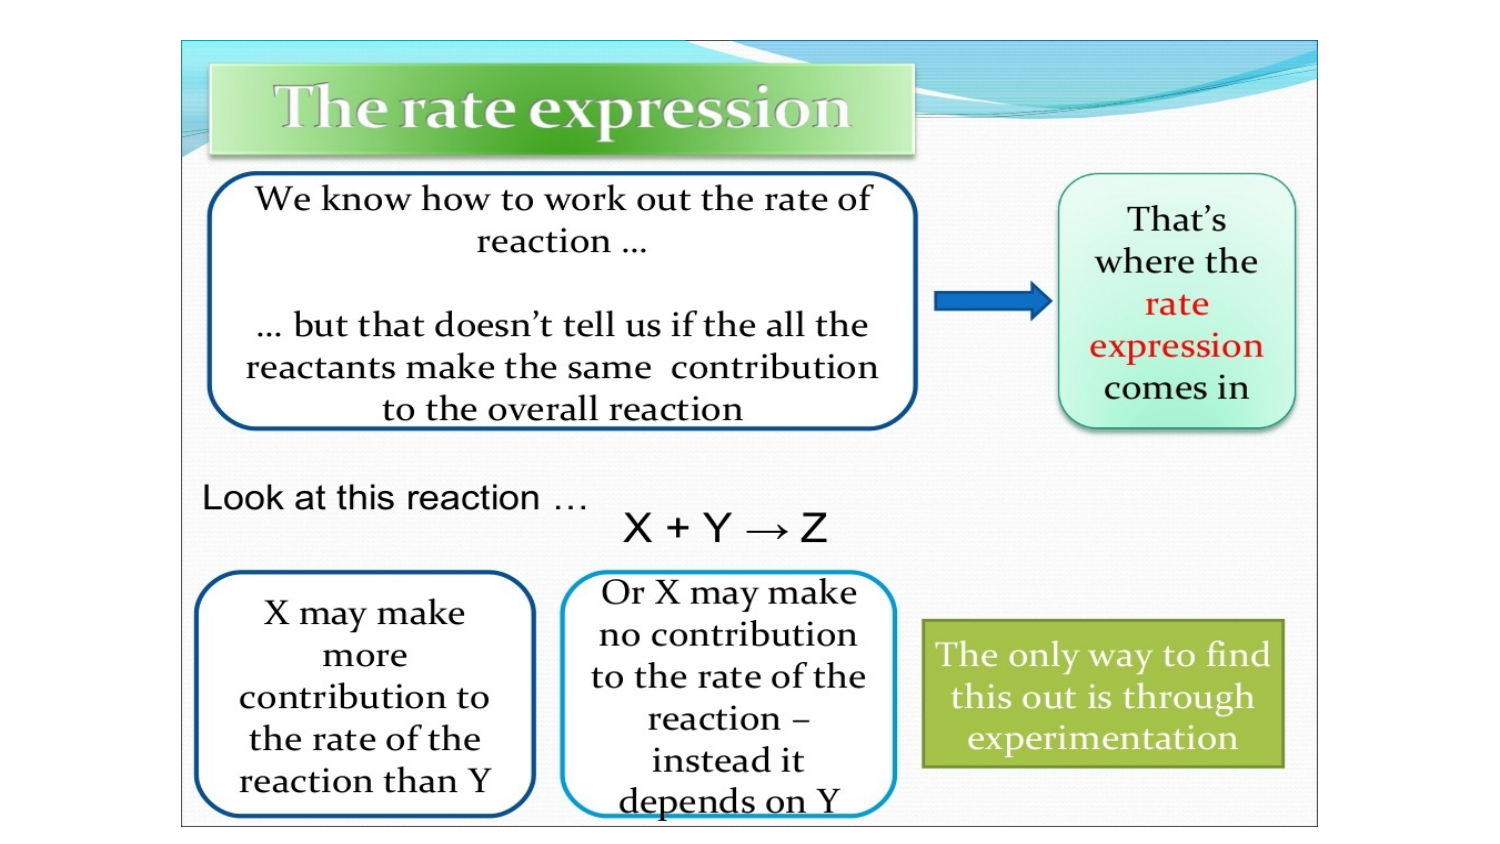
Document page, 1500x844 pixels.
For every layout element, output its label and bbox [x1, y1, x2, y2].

picture [181, 40, 1318, 827]
